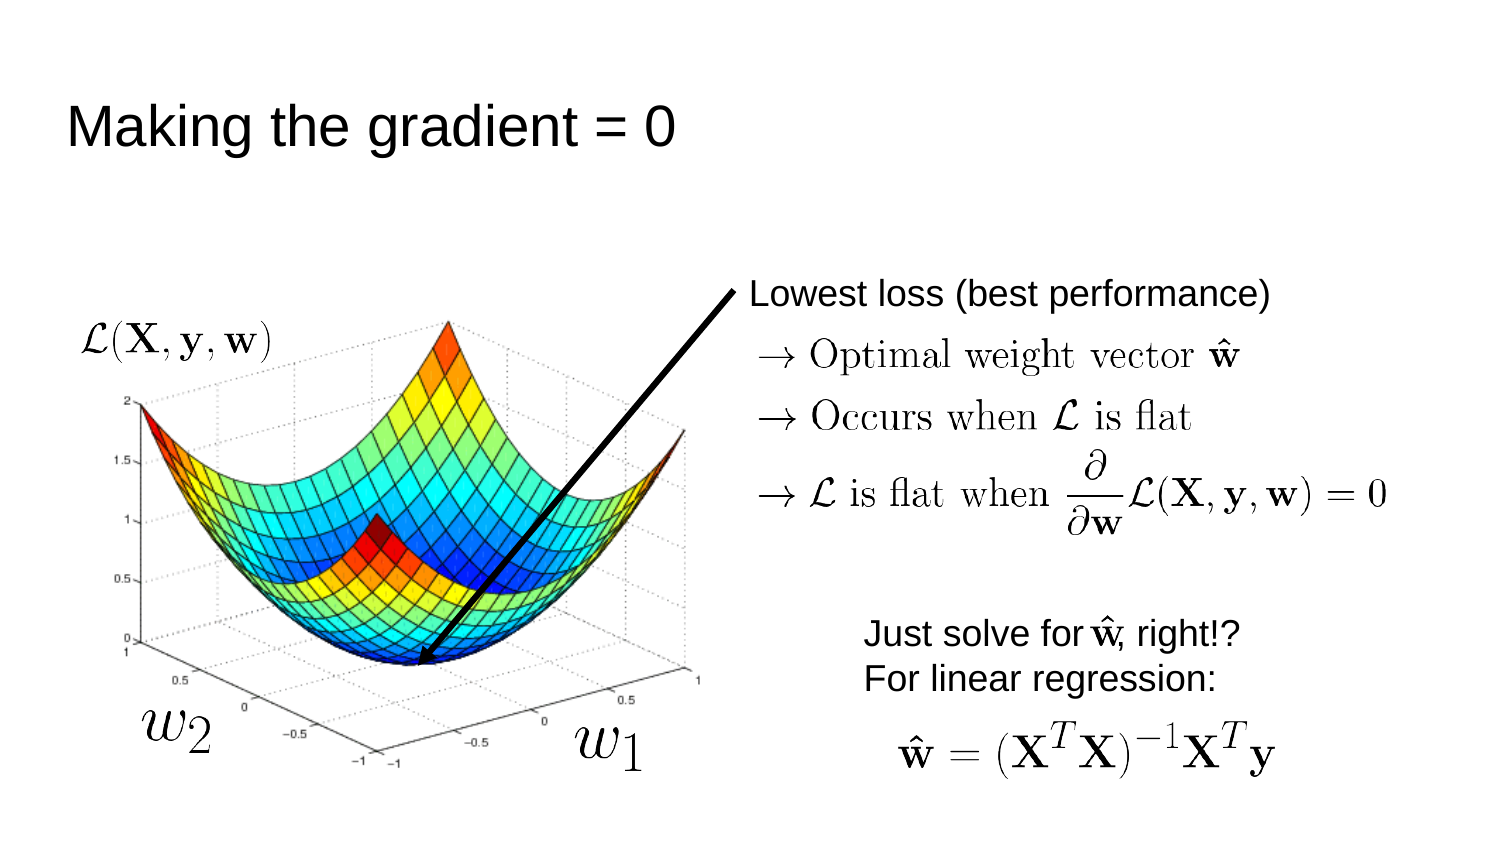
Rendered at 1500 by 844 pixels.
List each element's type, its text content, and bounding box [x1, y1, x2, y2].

picture [141, 710, 210, 754]
picture [758, 449, 1386, 535]
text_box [848, 594, 1305, 779]
picture [758, 338, 1241, 376]
picture [81, 320, 270, 363]
text_box Lowest loss (best performance) [733, 253, 1292, 327]
picture [758, 399, 1191, 430]
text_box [49, 282, 753, 809]
title Making the gradient = 0 [51, 72, 1100, 167]
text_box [417, 289, 735, 667]
picture [574, 727, 642, 771]
